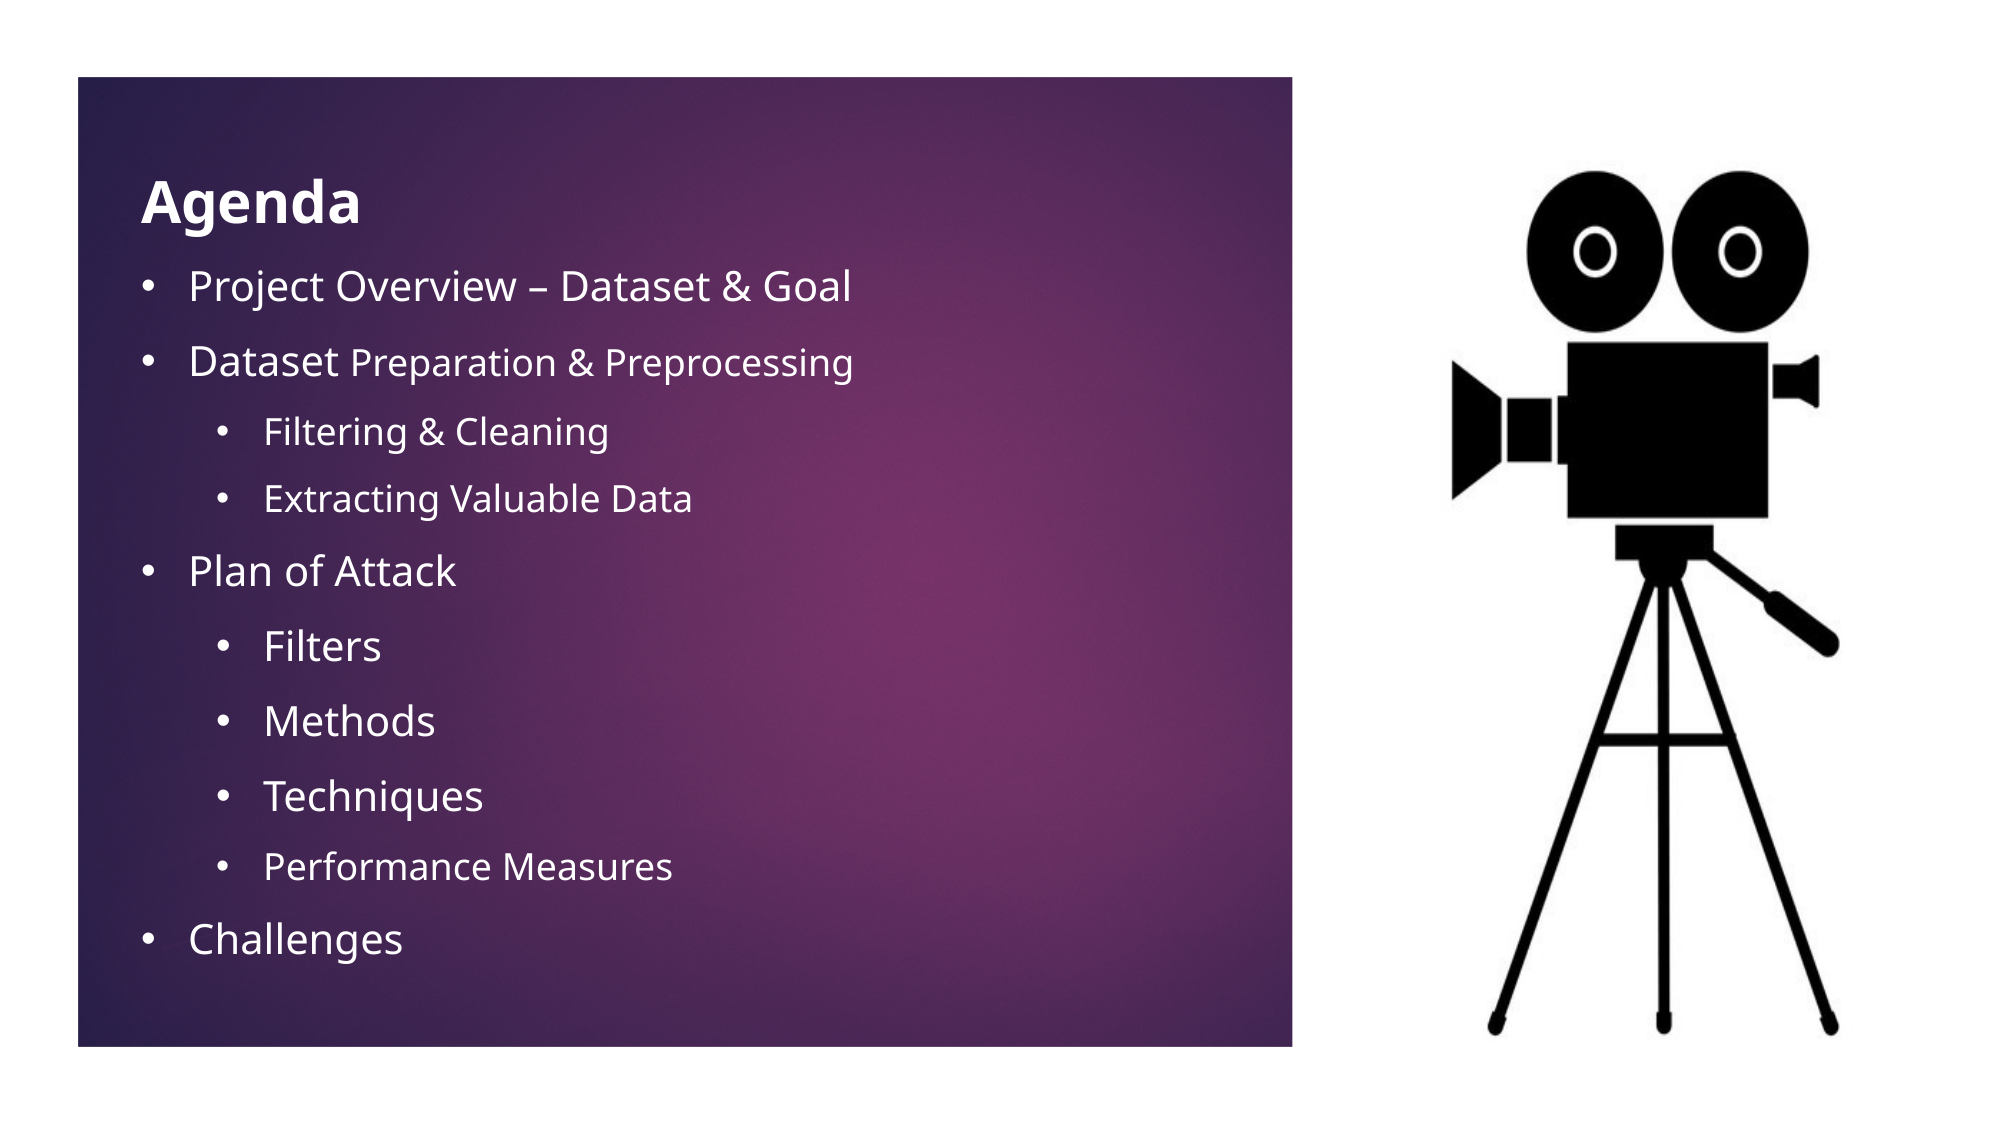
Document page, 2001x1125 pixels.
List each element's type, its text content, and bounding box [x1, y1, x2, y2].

picture [1291, 0, 2000, 1070]
text_box Agenda Project Overview – Dataset & Goal Dataset Preparation & Preprocessing Filtering & Cleaning Extracting Valuable Data Plan of Attack Filters Methods Techniques Performance Measures Challenges [126, 143, 1268, 971]
